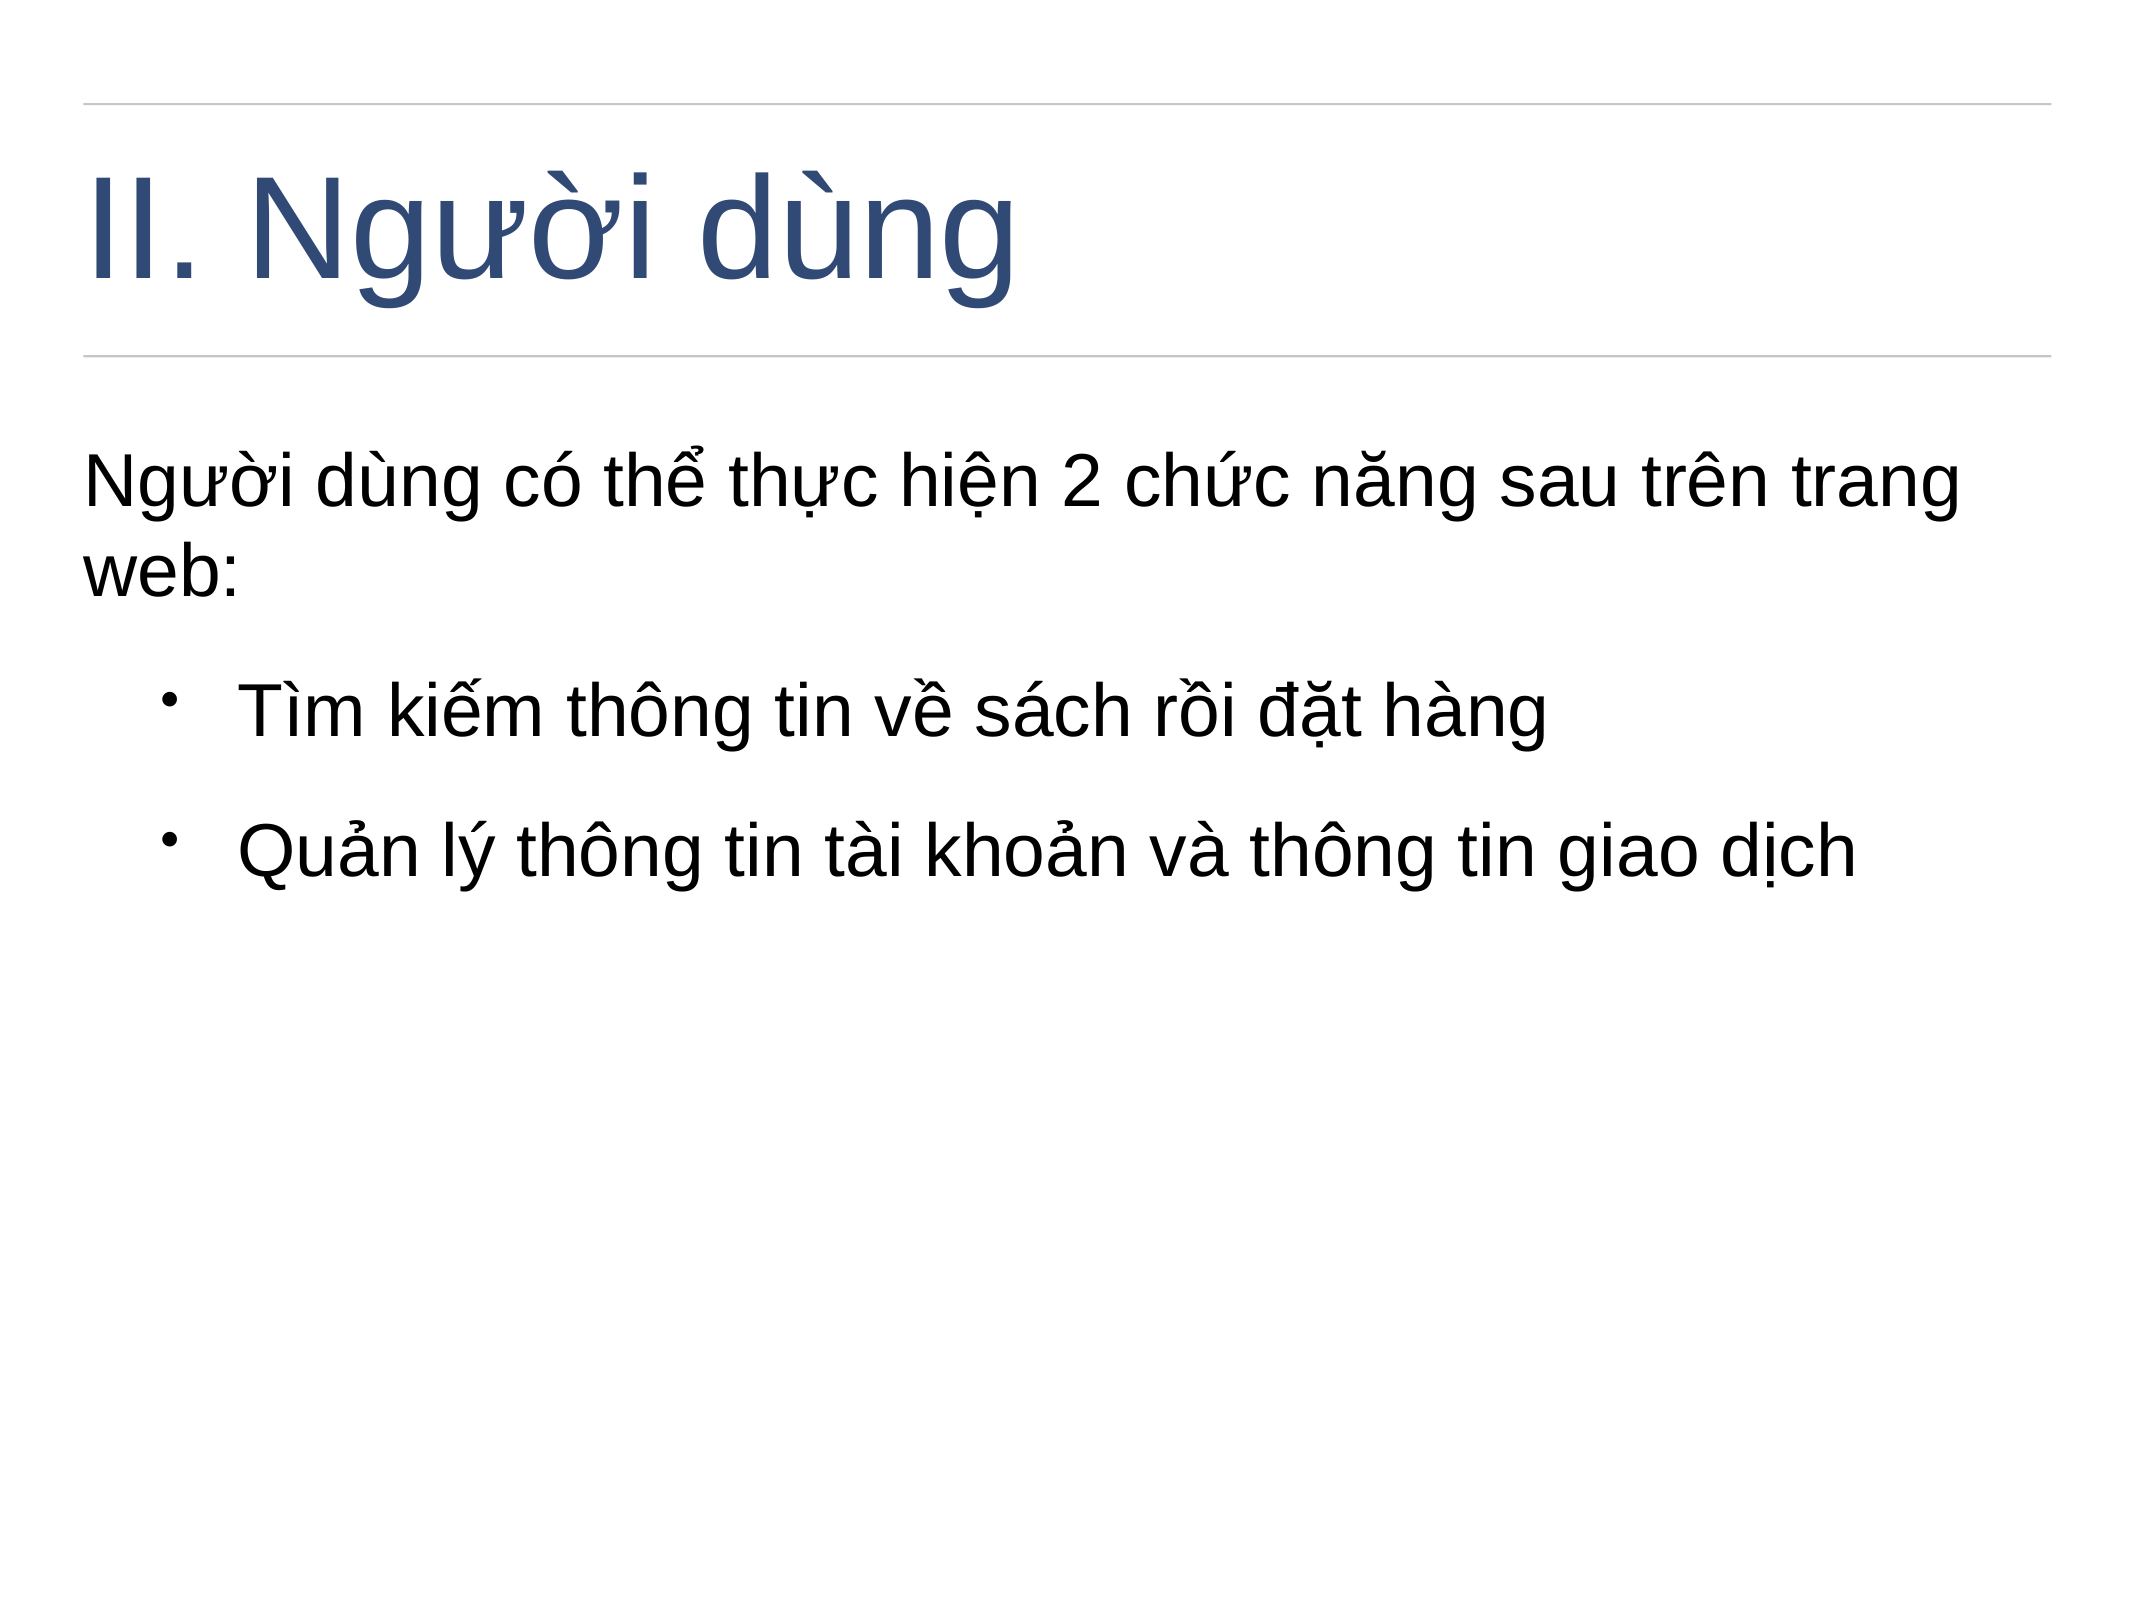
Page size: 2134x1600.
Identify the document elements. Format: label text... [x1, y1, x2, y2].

title II. Người dùng [82, 130, 2051, 332]
list Người dùng có thể thực hiện 2 chức năng sau trên trang web: Tìm kiếm thông tin về sách rồi đặt hàng Quản lý thông tin tài khoản và thông tin giao dịch [82, 430, 2051, 1432]
